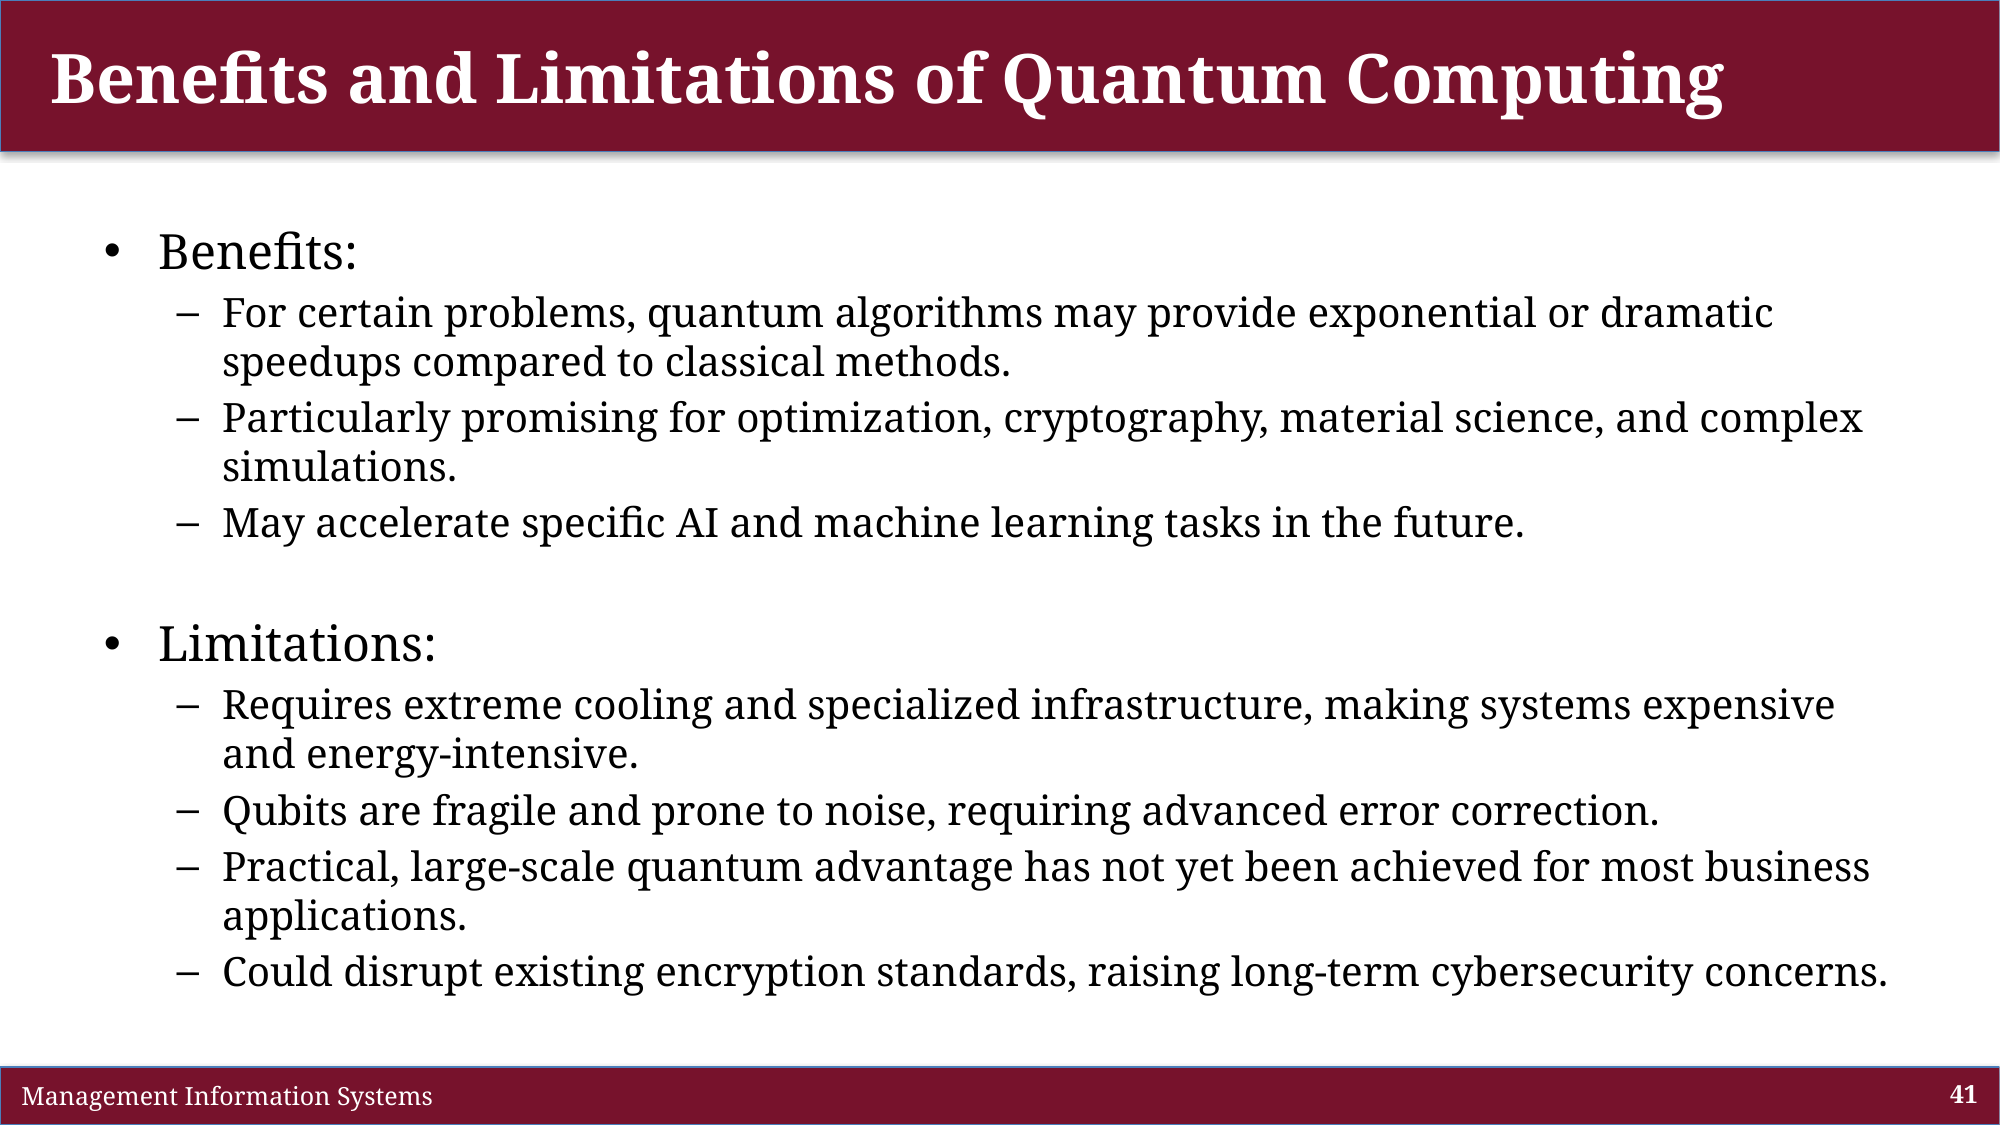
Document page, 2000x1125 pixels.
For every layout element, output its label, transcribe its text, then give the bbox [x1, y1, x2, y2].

text_box [475, 1066, 1649, 1125]
list Benefits: For certain problems, quantum algorithms may provide exponential or dramatic speedups compared to classical methods. Particularly promising for optimization, cryptography, material science, and complex simulations. May accelerate specific AI and machine learning tasks in the future. Limitations: Requires extreme cooling and specialized infrastructure, making systems expensive and energy-intensive. Qubits are fragile and prone to noise, requiring advanced error correction. Practical, large-scale quantum advantage has not yet been achieved for most business applications. Could disrupt existing encryption standards, raising long-term cybersecurity concerns. [88, 213, 1911, 1047]
slide_number 41 [1649, 1066, 2000, 1125]
title Benefits and Limitations of Quantum Computing [0, 0, 2000, 152]
footer Management Information Systems [0, 1066, 475, 1125]
